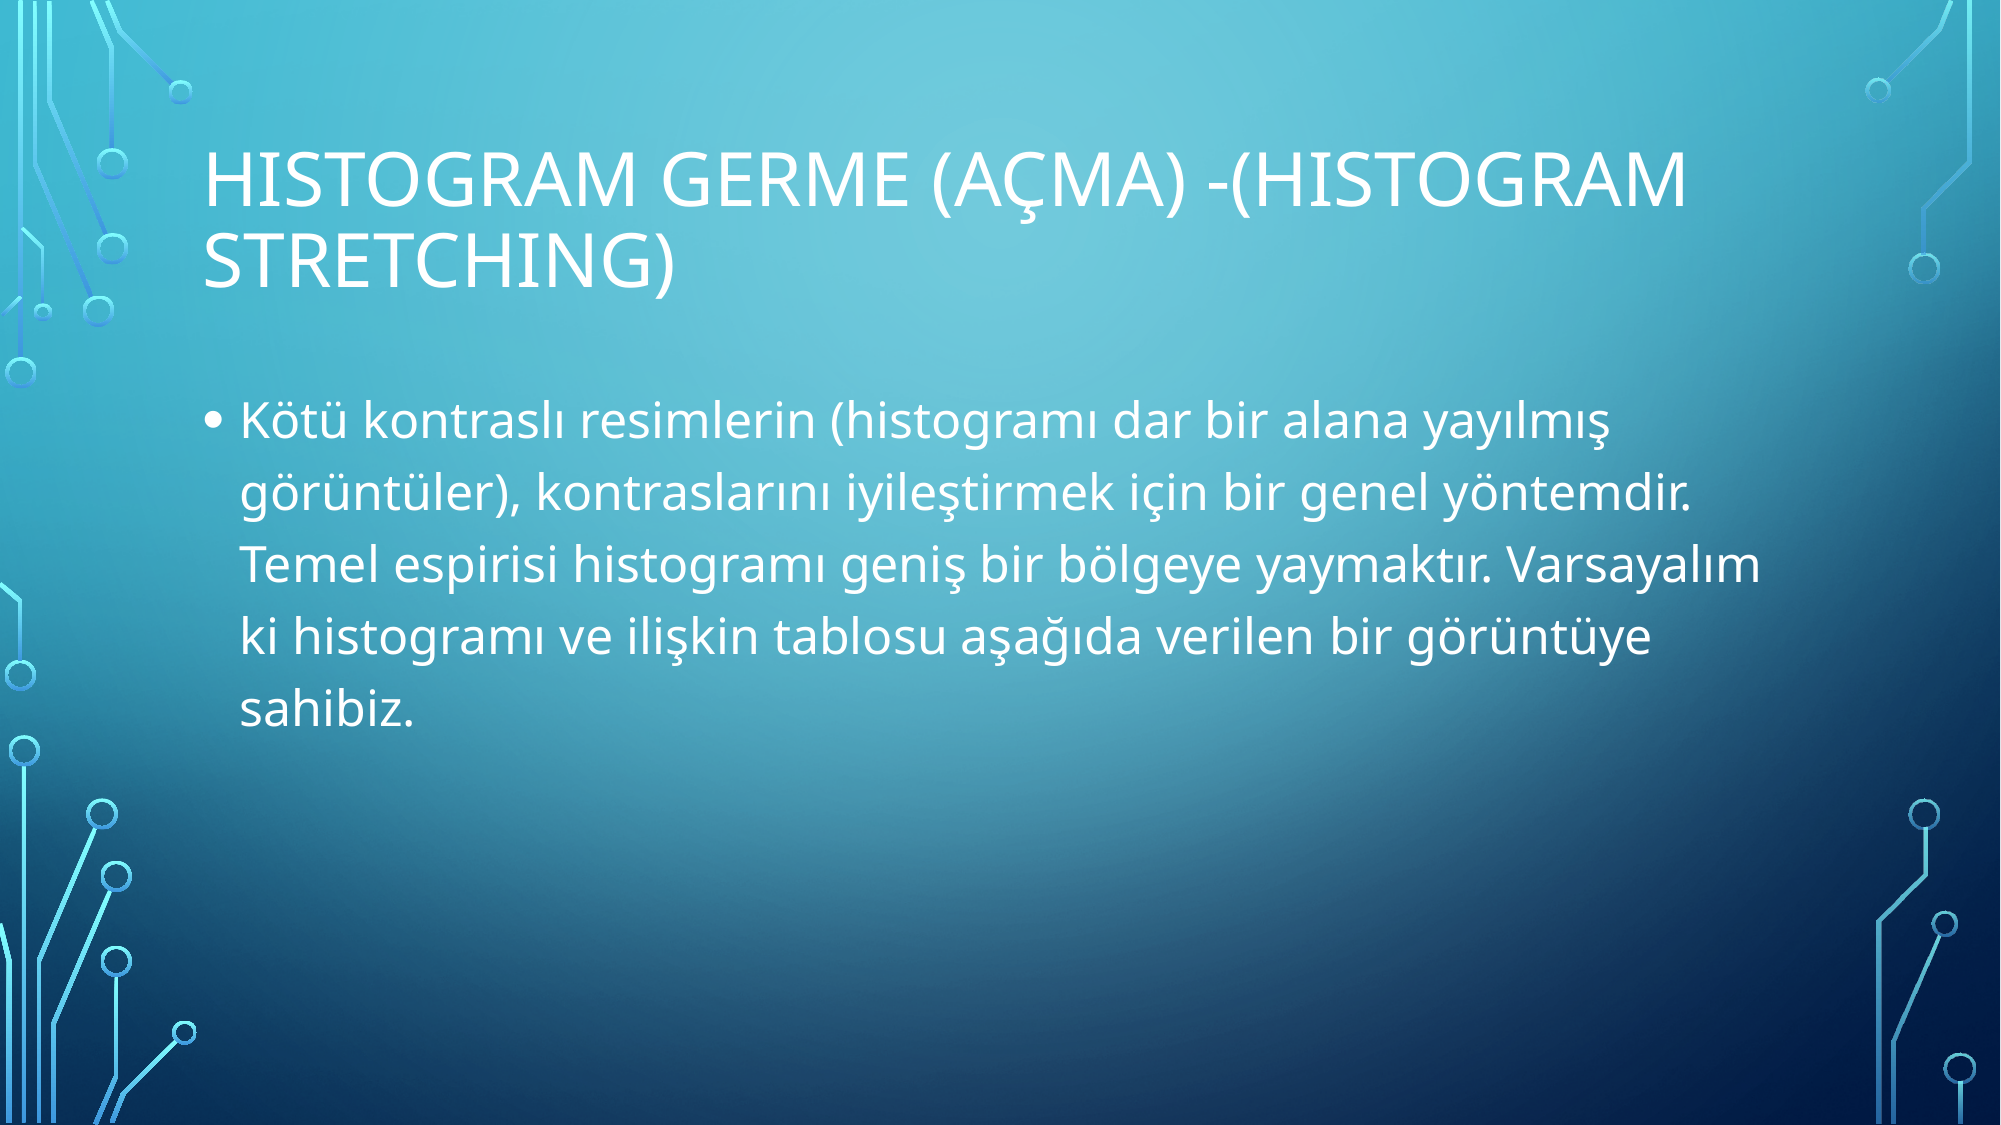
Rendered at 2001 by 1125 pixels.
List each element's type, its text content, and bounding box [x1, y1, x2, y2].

list Kötü kontraslı resimlerin (histogramı dar bir alana yayılmış görüntüler), kontraslarını iyileştirmek için bir genel yöntemdir. Temel espirisi histogramı geniş bir bölgeye yaymaktır. Varsayalım ki histogramı ve ilişkin tablosu aşağıda verilen bir görüntüye sahibiz. [187, 369, 1813, 950]
title Histogram Germe (Açma) -(Histogram Stretching) [187, 101, 1813, 344]
